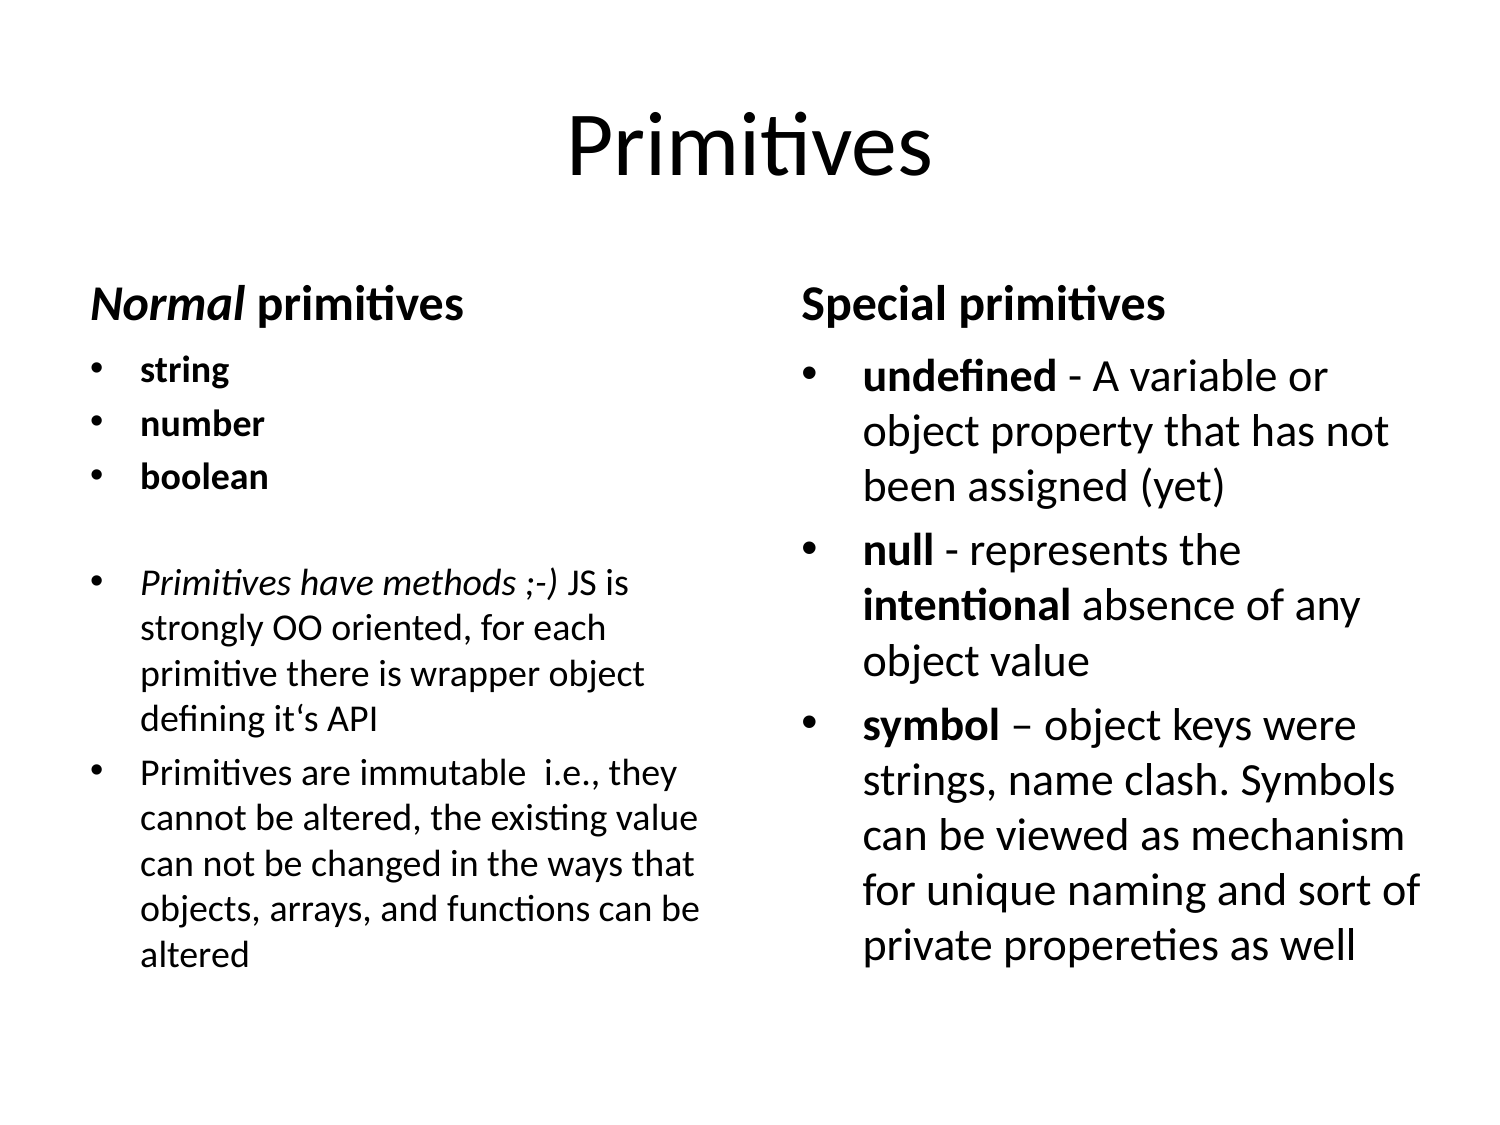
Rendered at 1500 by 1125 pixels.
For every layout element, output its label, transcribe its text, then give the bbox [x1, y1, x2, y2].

list Special primitives [786, 232, 1450, 337]
list Normal primitives [75, 232, 738, 337]
list undefined - A variable or object property that has not been assigned (yet) null - represents the intentional absence of any object value symbol – object keys were strings, name clash. Symbols can be viewed as mechanism for unique naming and sort of private propereties as well [786, 337, 1450, 986]
title Primitives [75, 45, 1425, 233]
list string number boolean Primitives have methods ;-) JS is strongly OO oriented, for each primitive there is wrapper object defining it‘s API Primitives are immutable i.e., they cannot be altered, the existing value can not be changed in the ways that objects, arrays, and functions can be altered [75, 337, 738, 986]
